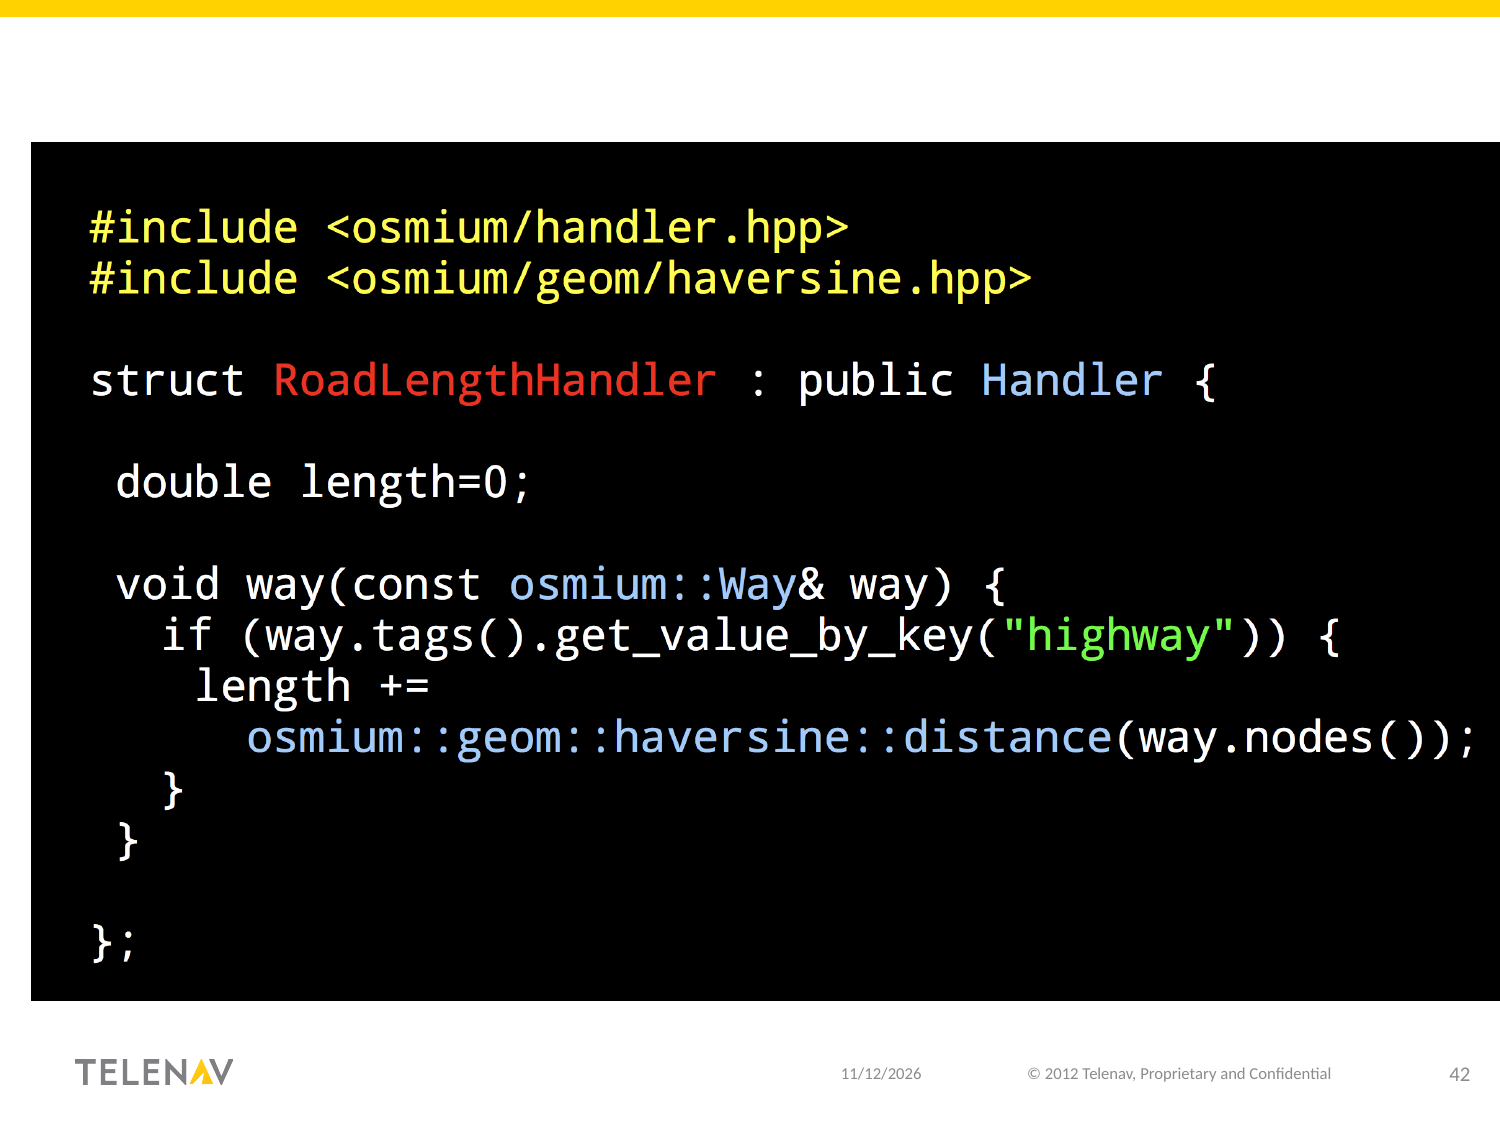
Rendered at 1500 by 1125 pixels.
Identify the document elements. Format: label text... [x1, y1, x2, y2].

slide_number 42 [1420, 1042, 1486, 1103]
footer © 2012 Telenav, Proprietary and Confidential [1006, 1042, 1353, 1103]
picture [75, 1059, 233, 1085]
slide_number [825, 1042, 945, 1103]
picture [30, 142, 1500, 1001]
